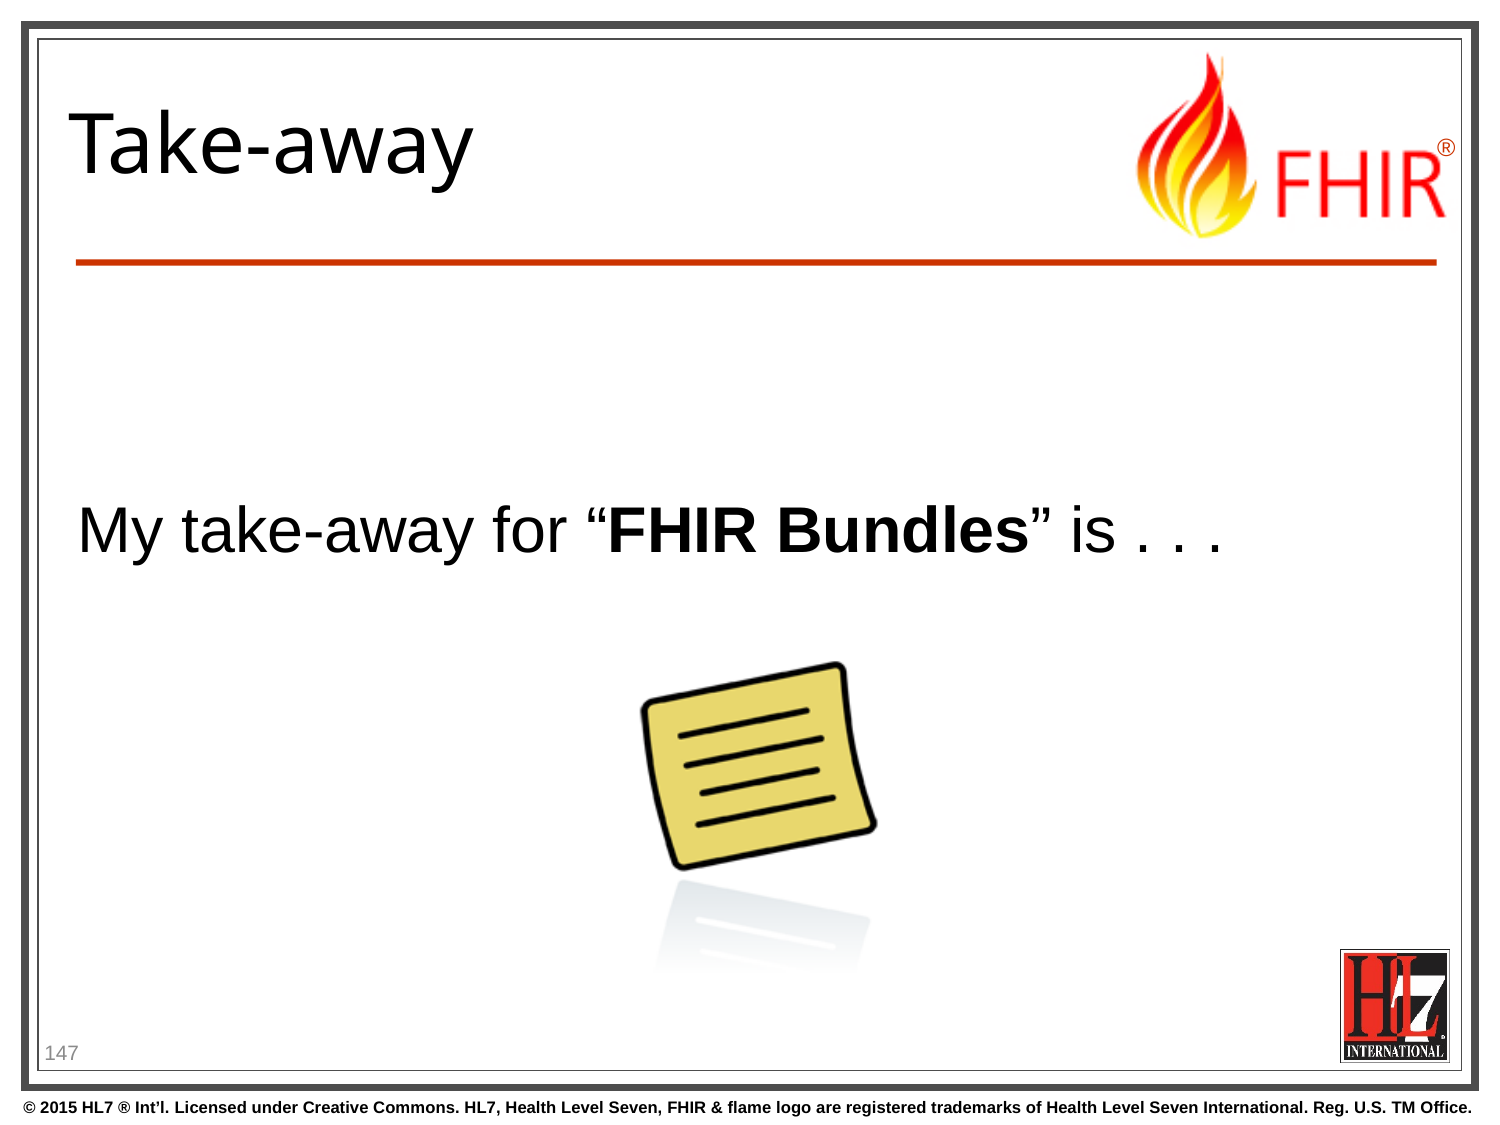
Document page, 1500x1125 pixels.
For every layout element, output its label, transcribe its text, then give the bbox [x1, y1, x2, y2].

picture [1340, 949, 1450, 1063]
picture [1124, 42, 1458, 249]
title Take-away [53, 54, 1128, 244]
picture [587, 649, 926, 988]
list My take-away for “FHIR Bundles” is . . . [62, 299, 1438, 1059]
slide_number 147 [29, 1034, 148, 1071]
